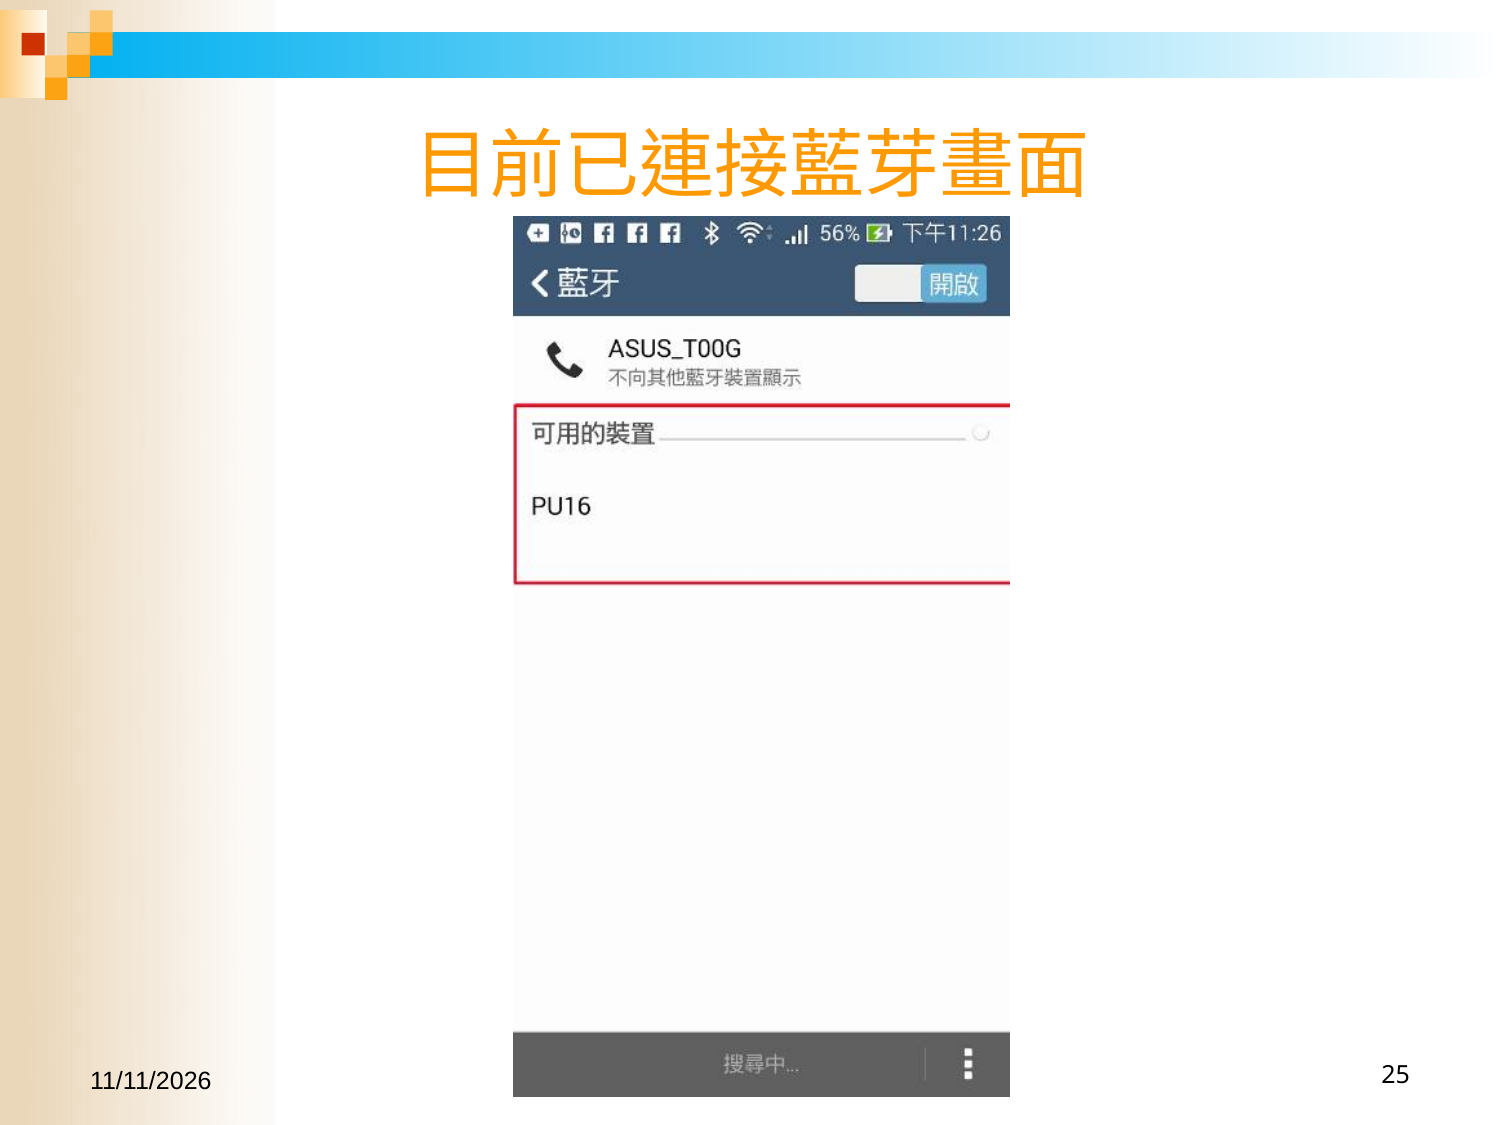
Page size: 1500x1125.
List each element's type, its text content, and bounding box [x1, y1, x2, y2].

slide_number 25 [1074, 1025, 1425, 1100]
picture [513, 216, 1011, 1097]
title 目前已連接藍芽畫面 [76, 92, 1427, 231]
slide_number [75, 1024, 425, 1103]
